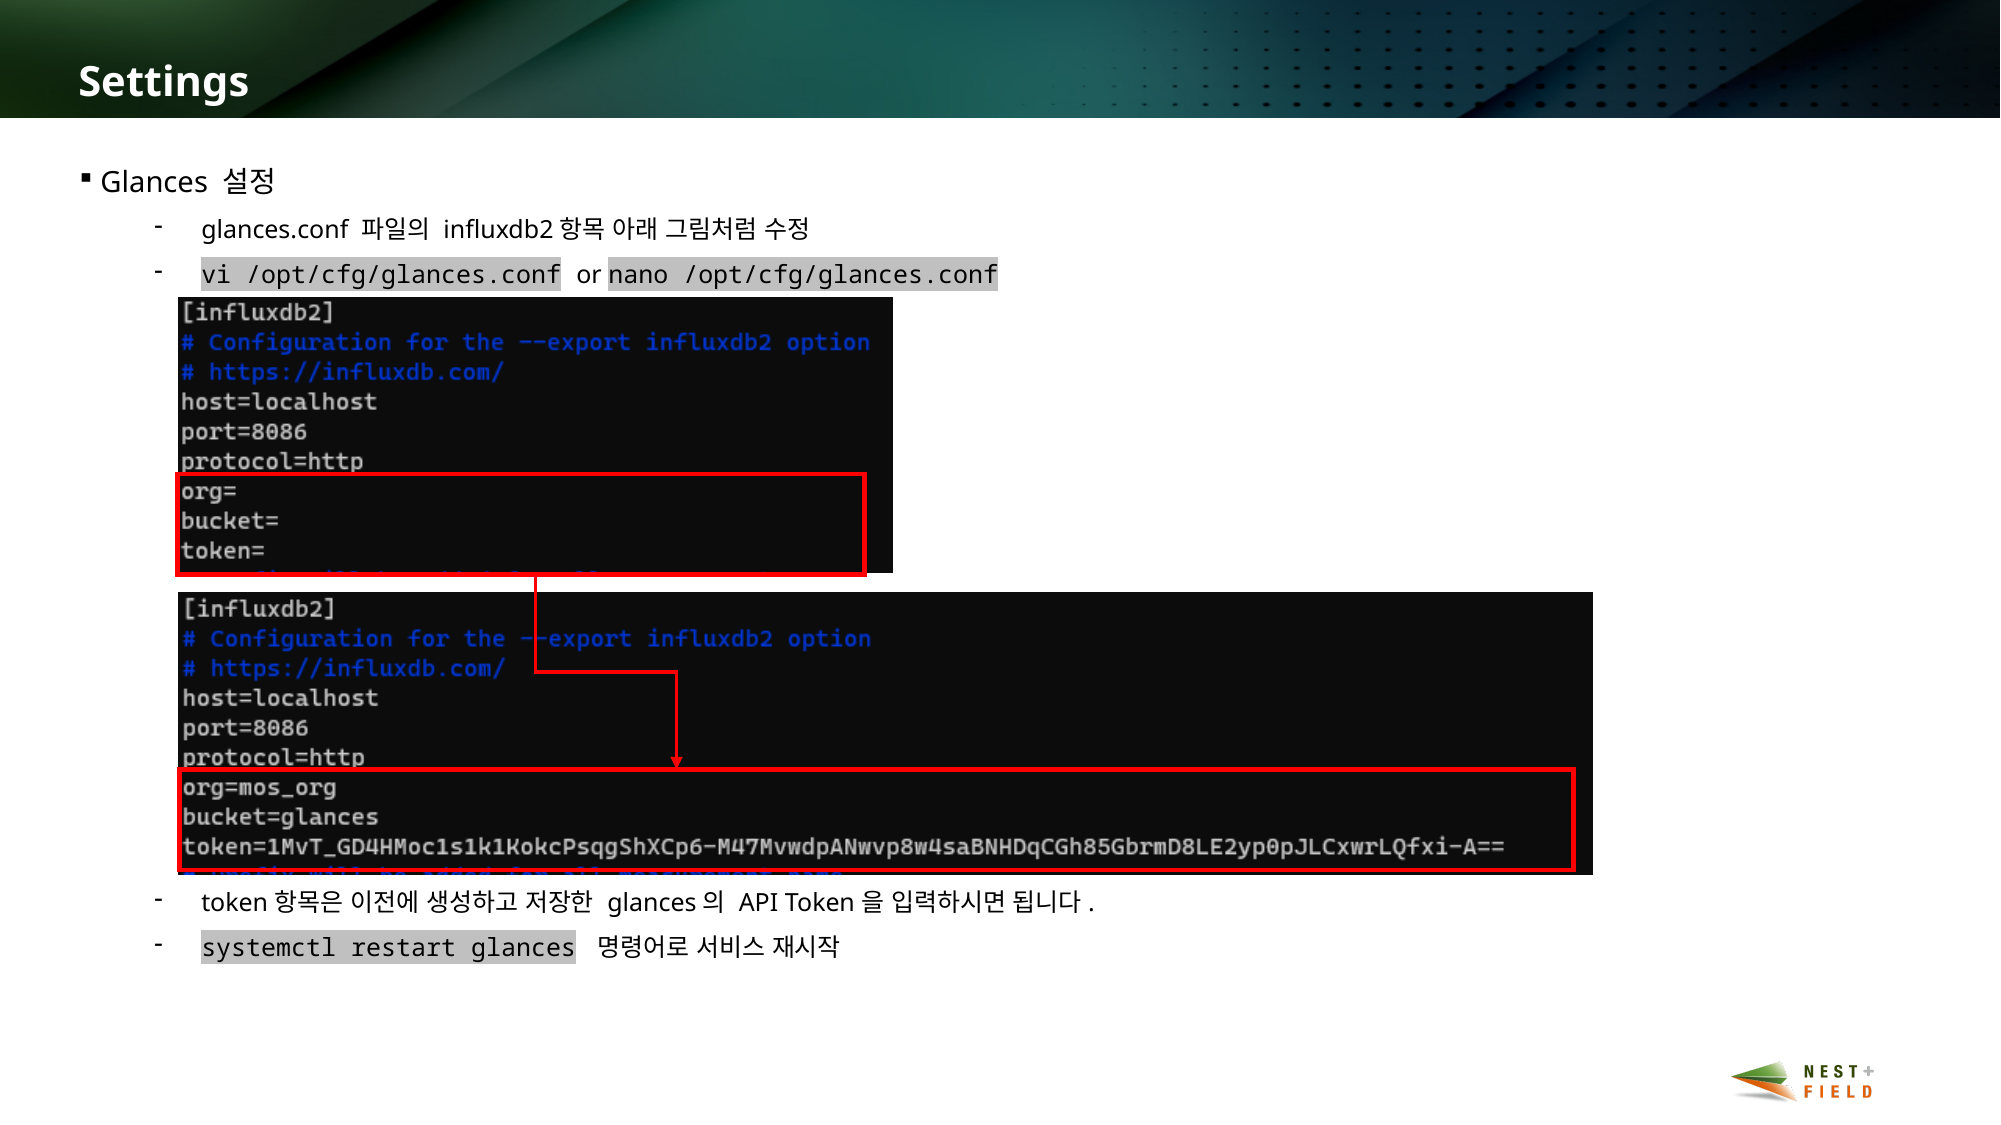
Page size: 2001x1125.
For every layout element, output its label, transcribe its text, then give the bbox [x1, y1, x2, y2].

text_box [177, 473, 866, 576]
picture [1726, 1056, 1876, 1107]
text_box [508, 601, 704, 743]
picture [0, 0, 2000, 118]
text_box Glances 설정 glances.conf 파일의 influxdb2항목 아래 그림처럼 수정 vi /opt/cfg/glances.conf or nano /opt/cfg/glances.conf token항목은 이전에 생성하고 저장한 glances의 API Token을 입력하시면 됩니다. systemctl restart glances 명령어로 서비스 재시작 [64, 138, 1936, 969]
picture [178, 592, 1593, 875]
picture [178, 297, 893, 573]
text_box Settings [63, 47, 1075, 113]
